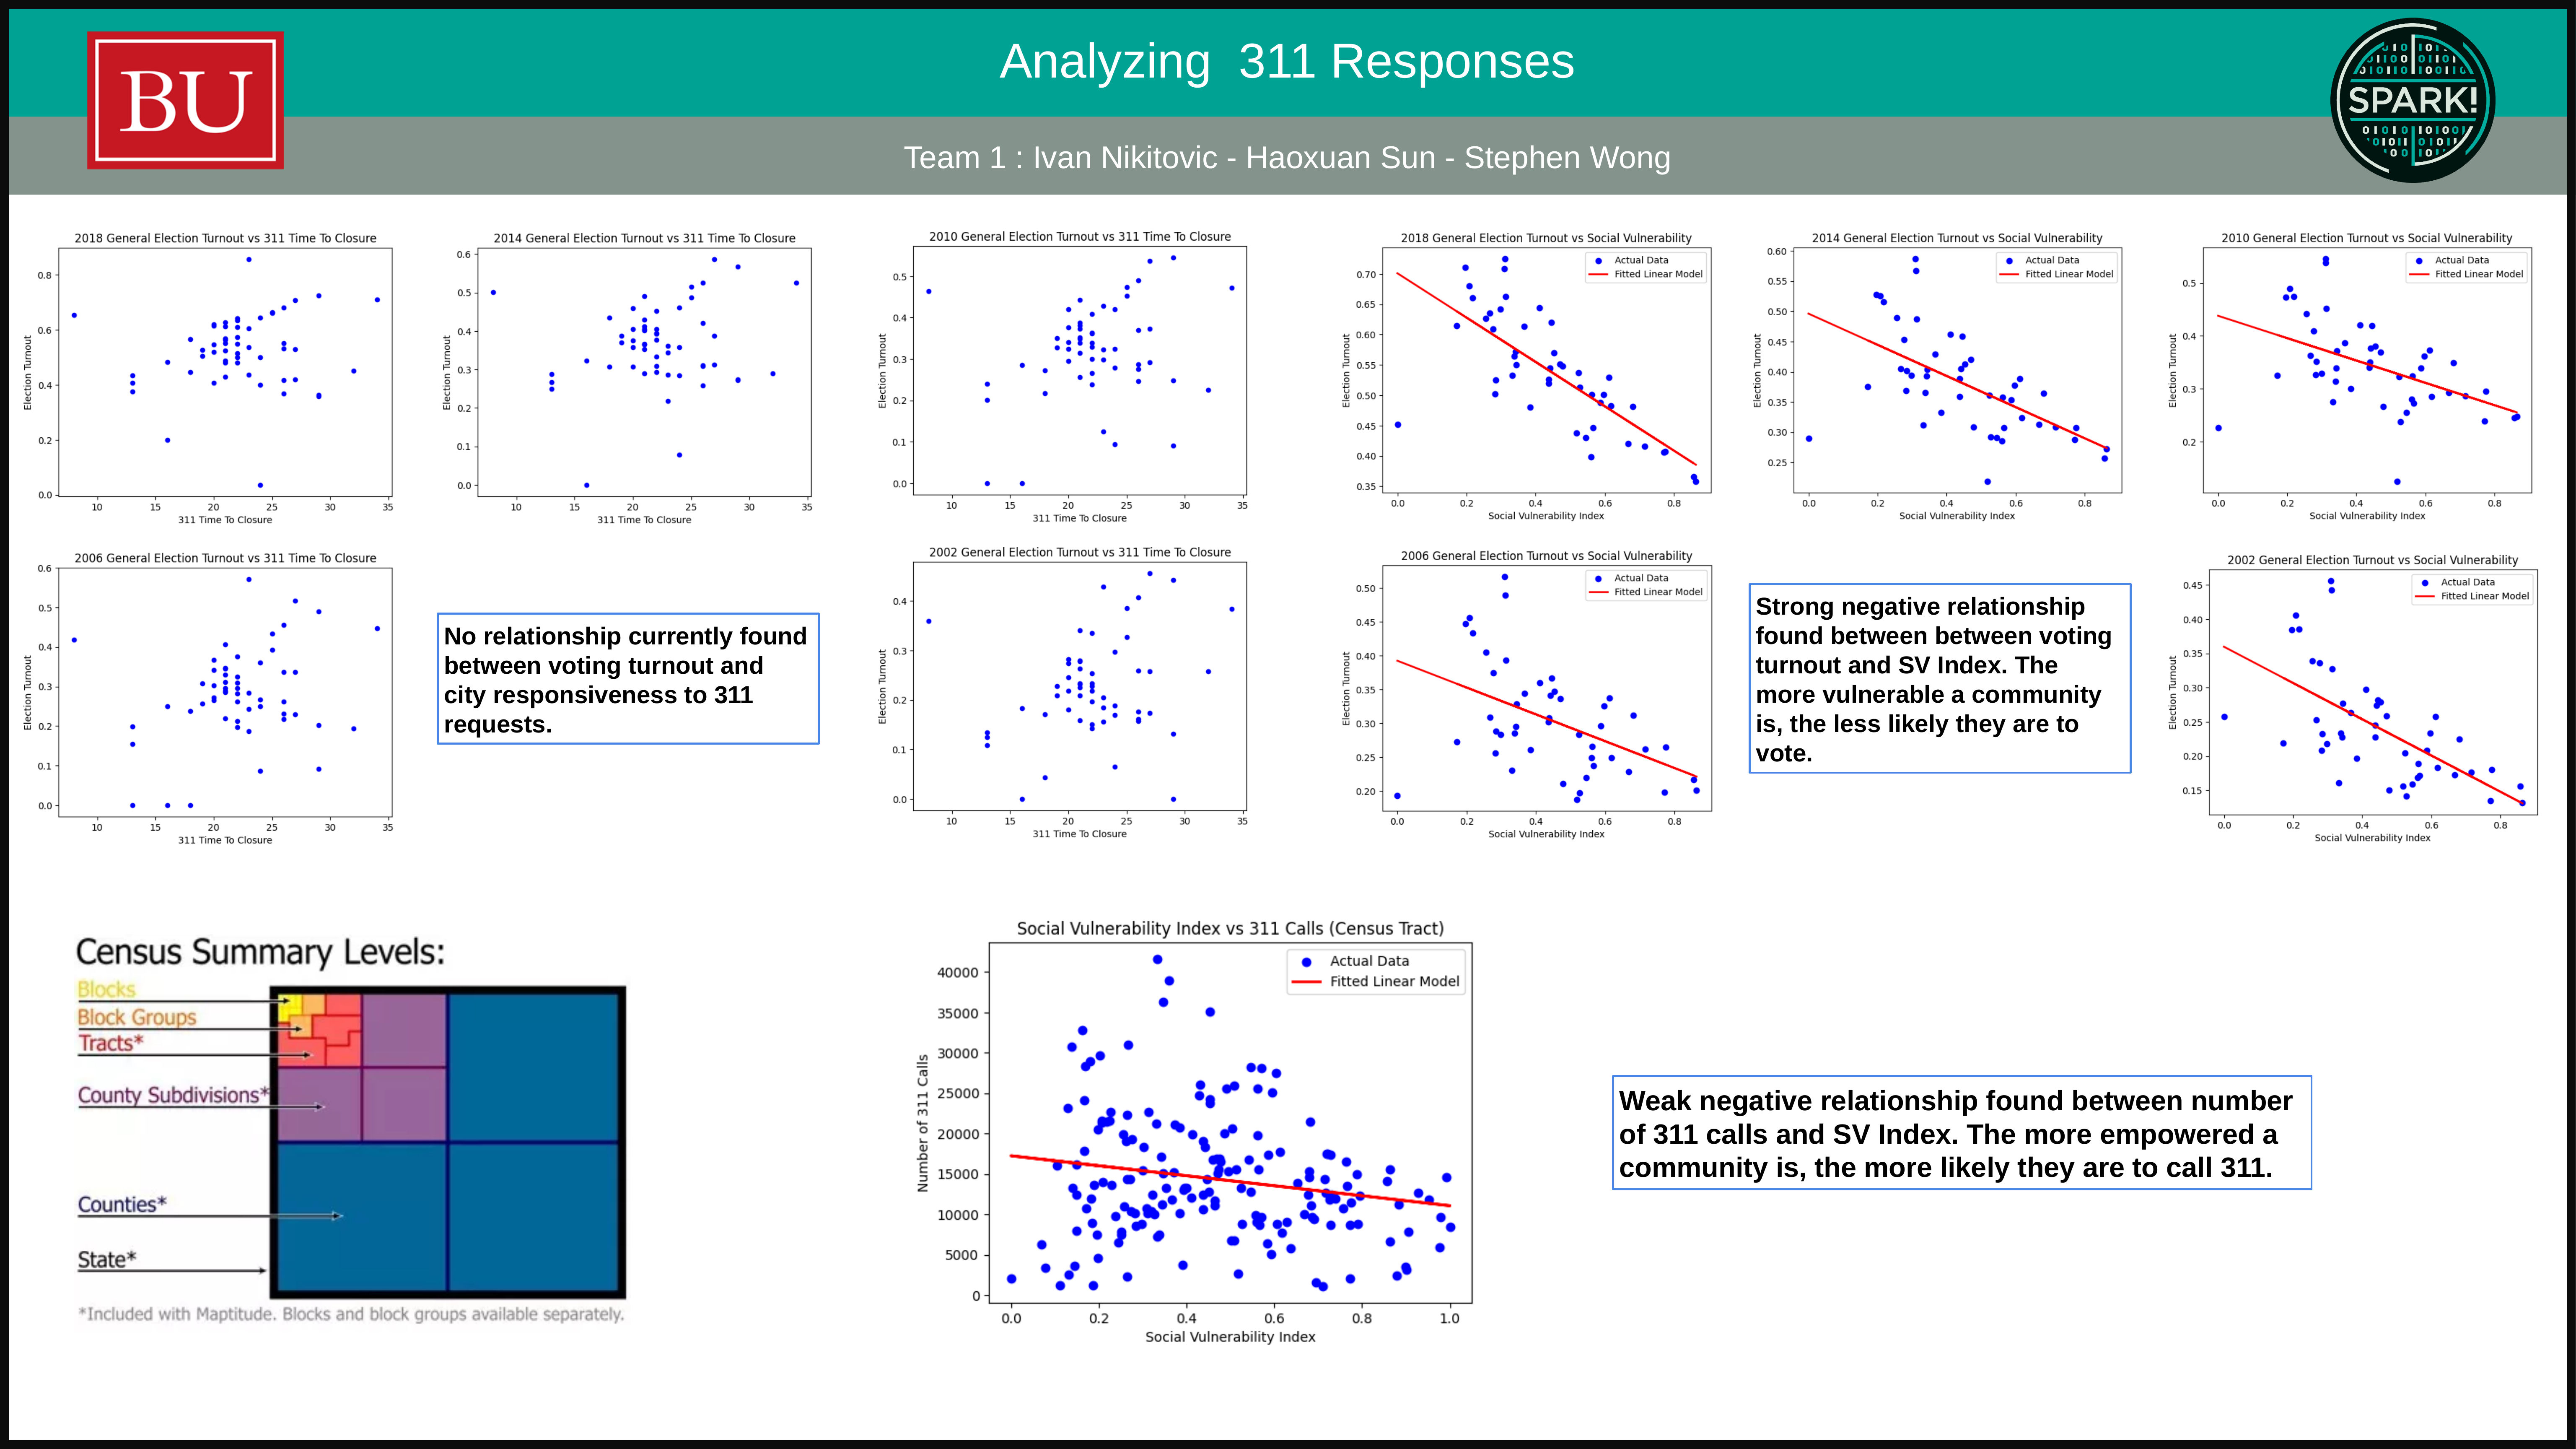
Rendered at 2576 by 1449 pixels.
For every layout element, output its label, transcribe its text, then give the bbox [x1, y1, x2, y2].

picture [2163, 226, 2538, 528]
picture [18, 546, 401, 852]
picture [2330, 18, 2496, 183]
picture [74, 934, 631, 1332]
text_box No relationship currently found between voting turnout and city responsiveness to 311 requests. [438, 613, 819, 744]
text_box sd [0, 0, 2576, 1449]
text_box Weak negative relationship found between number of 311 calls and SV Index. The more empowered a community is, the more likely they are to call 311. [1613, 1076, 2312, 1189]
picture [908, 911, 1482, 1355]
picture [437, 226, 820, 532]
picture [872, 224, 1255, 530]
picture [872, 540, 1255, 847]
text_box Strong negative relationship found between between voting turnout and SV Index. The more vulnerable a community is, the less likely they are to vote. [1749, 584, 2131, 773]
picture [18, 226, 401, 532]
picture [1336, 226, 1718, 528]
picture [1336, 544, 1718, 847]
picture [1747, 226, 2129, 528]
picture [87, 31, 284, 169]
picture [2163, 548, 2544, 850]
